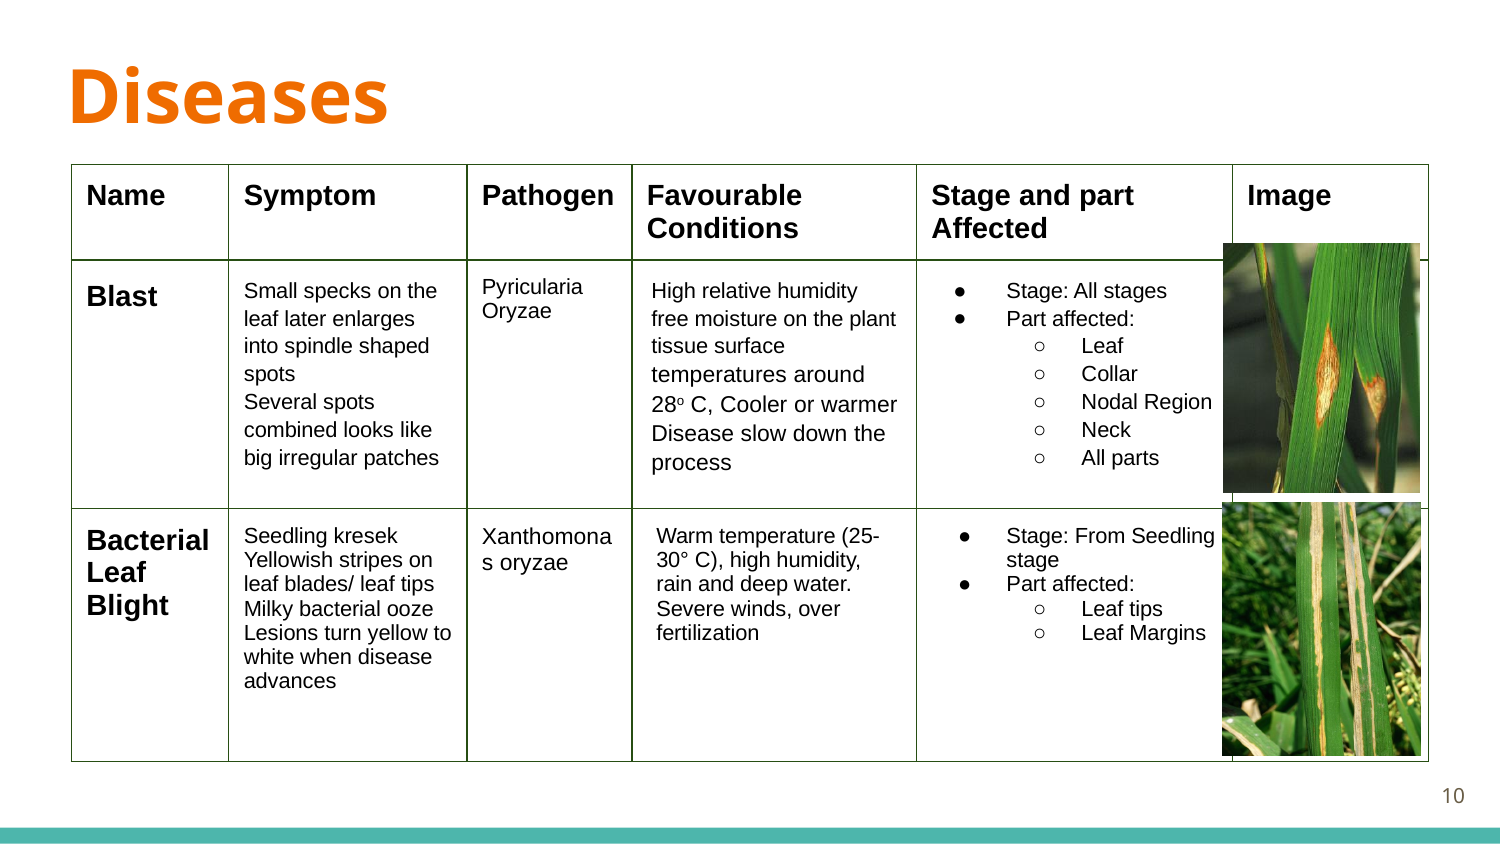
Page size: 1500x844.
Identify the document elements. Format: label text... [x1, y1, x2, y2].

table_cell Stage: All stages Part affected: Leaf Collar Nodal Region Neck All parts [917, 261, 1221, 508]
table_cell Bacterial Leaf Blight [72, 509, 228, 761]
table_header Name [72, 165, 228, 259]
table_cell High relative humidity free moisture on the plant tissue surface temperatures around 28o C, Cooler or warmer Disease slow down the process [633, 261, 916, 508]
table_cell Warm temperature (25-30° C), high humidity, rain and deep water. Severe winds, over fertilization [633, 509, 916, 761]
table_header Symptom [229, 165, 466, 259]
picture [1222, 501, 1421, 756]
title Diseases [51, 33, 1449, 106]
table_cell Seedling kresek Yellowish stripes on leaf blades/ leaf tips Milky bacterial ooze Lesions turn yellow to white when disease advances [229, 509, 466, 761]
table_cell Pyricularia Oryzae [468, 261, 631, 508]
table_header Favourable Conditions [633, 165, 916, 259]
table_cell Blast [72, 261, 228, 508]
table_cell Small specks on the leaf later enlarges into spindle shaped spots Several spots combined looks like big irregular patches [229, 261, 466, 508]
picture [1223, 243, 1421, 493]
table_cell Stage: From Seedling stage Part affected: Leaf tips Leaf Margins [917, 509, 1219, 761]
table_header Image [1233, 165, 1428, 259]
slide_number ‹#› [1389, 764, 1480, 830]
table_cell [1422, 261, 1428, 508]
table_cell [1424, 509, 1428, 761]
table_cell Xanthomonas oryzae [468, 509, 631, 761]
table_header Pathogen [468, 165, 631, 259]
table_header Stage and part Affected [917, 165, 1232, 259]
